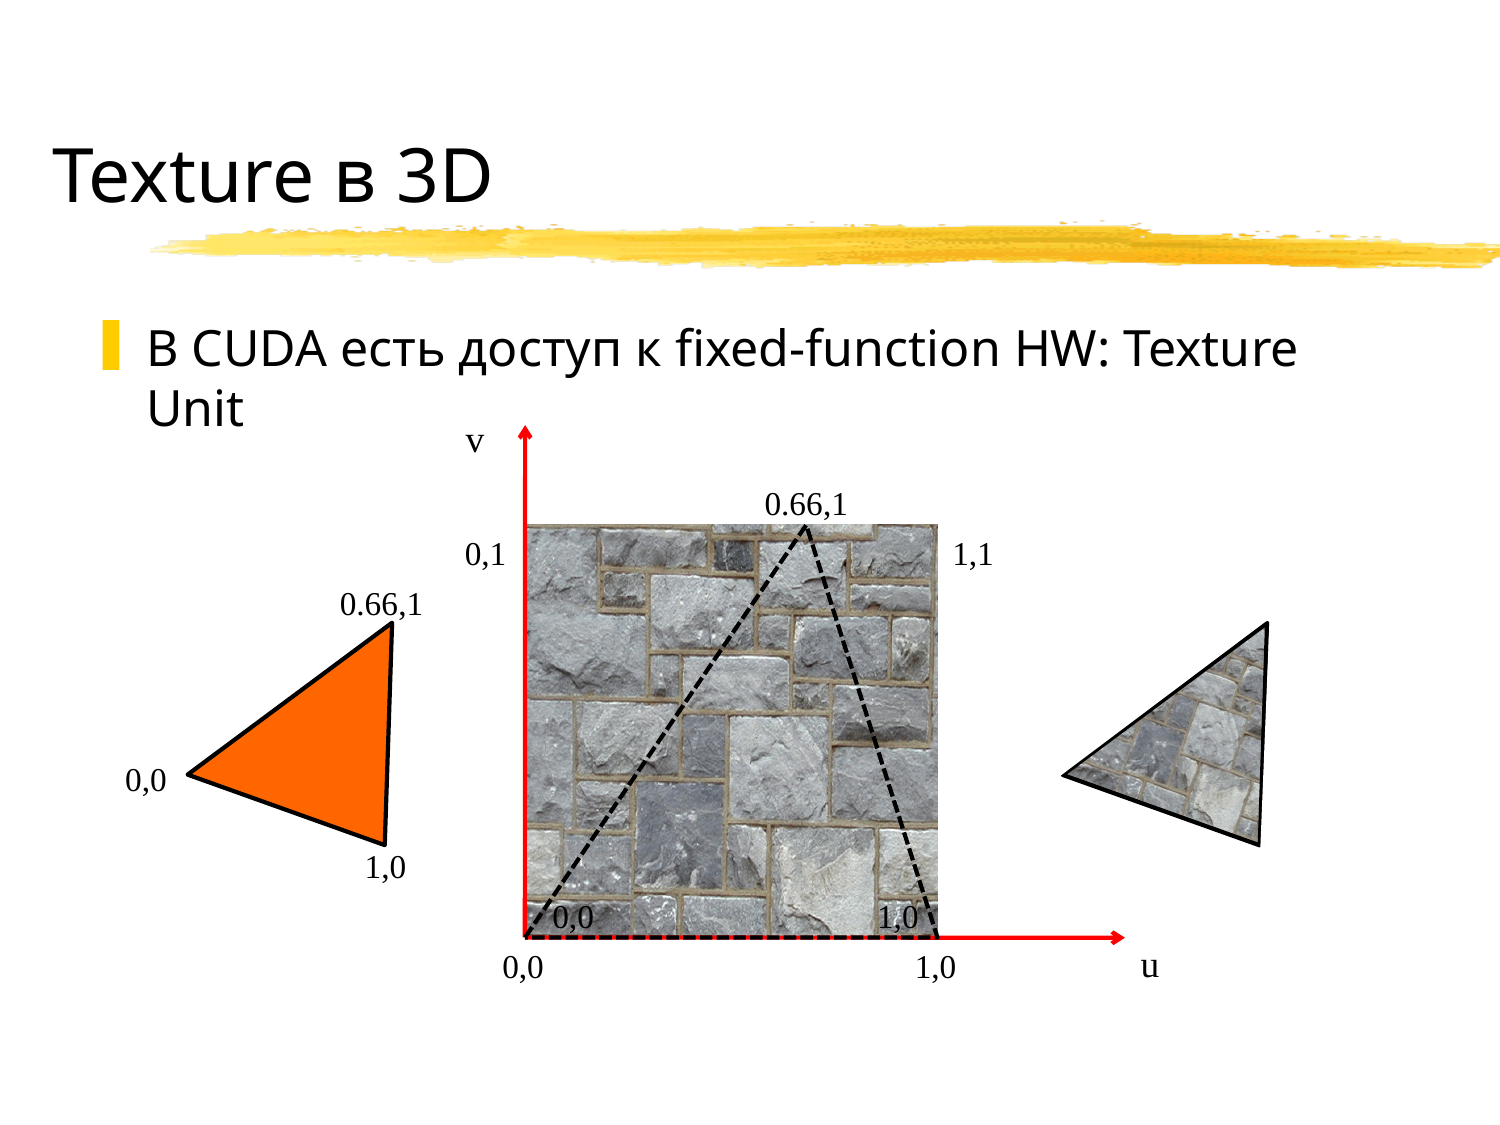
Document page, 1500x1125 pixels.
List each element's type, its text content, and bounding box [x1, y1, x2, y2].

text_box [537, 474, 951, 952]
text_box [437, 412, 1188, 988]
title Texture в 3D [37, 37, 1451, 226]
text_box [994, 580, 1317, 846]
list В CUDA есть доступ к fixed-function HW: Texture Unit [74, 309, 1417, 426]
picture [150, 215, 1500, 279]
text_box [110, 574, 463, 888]
